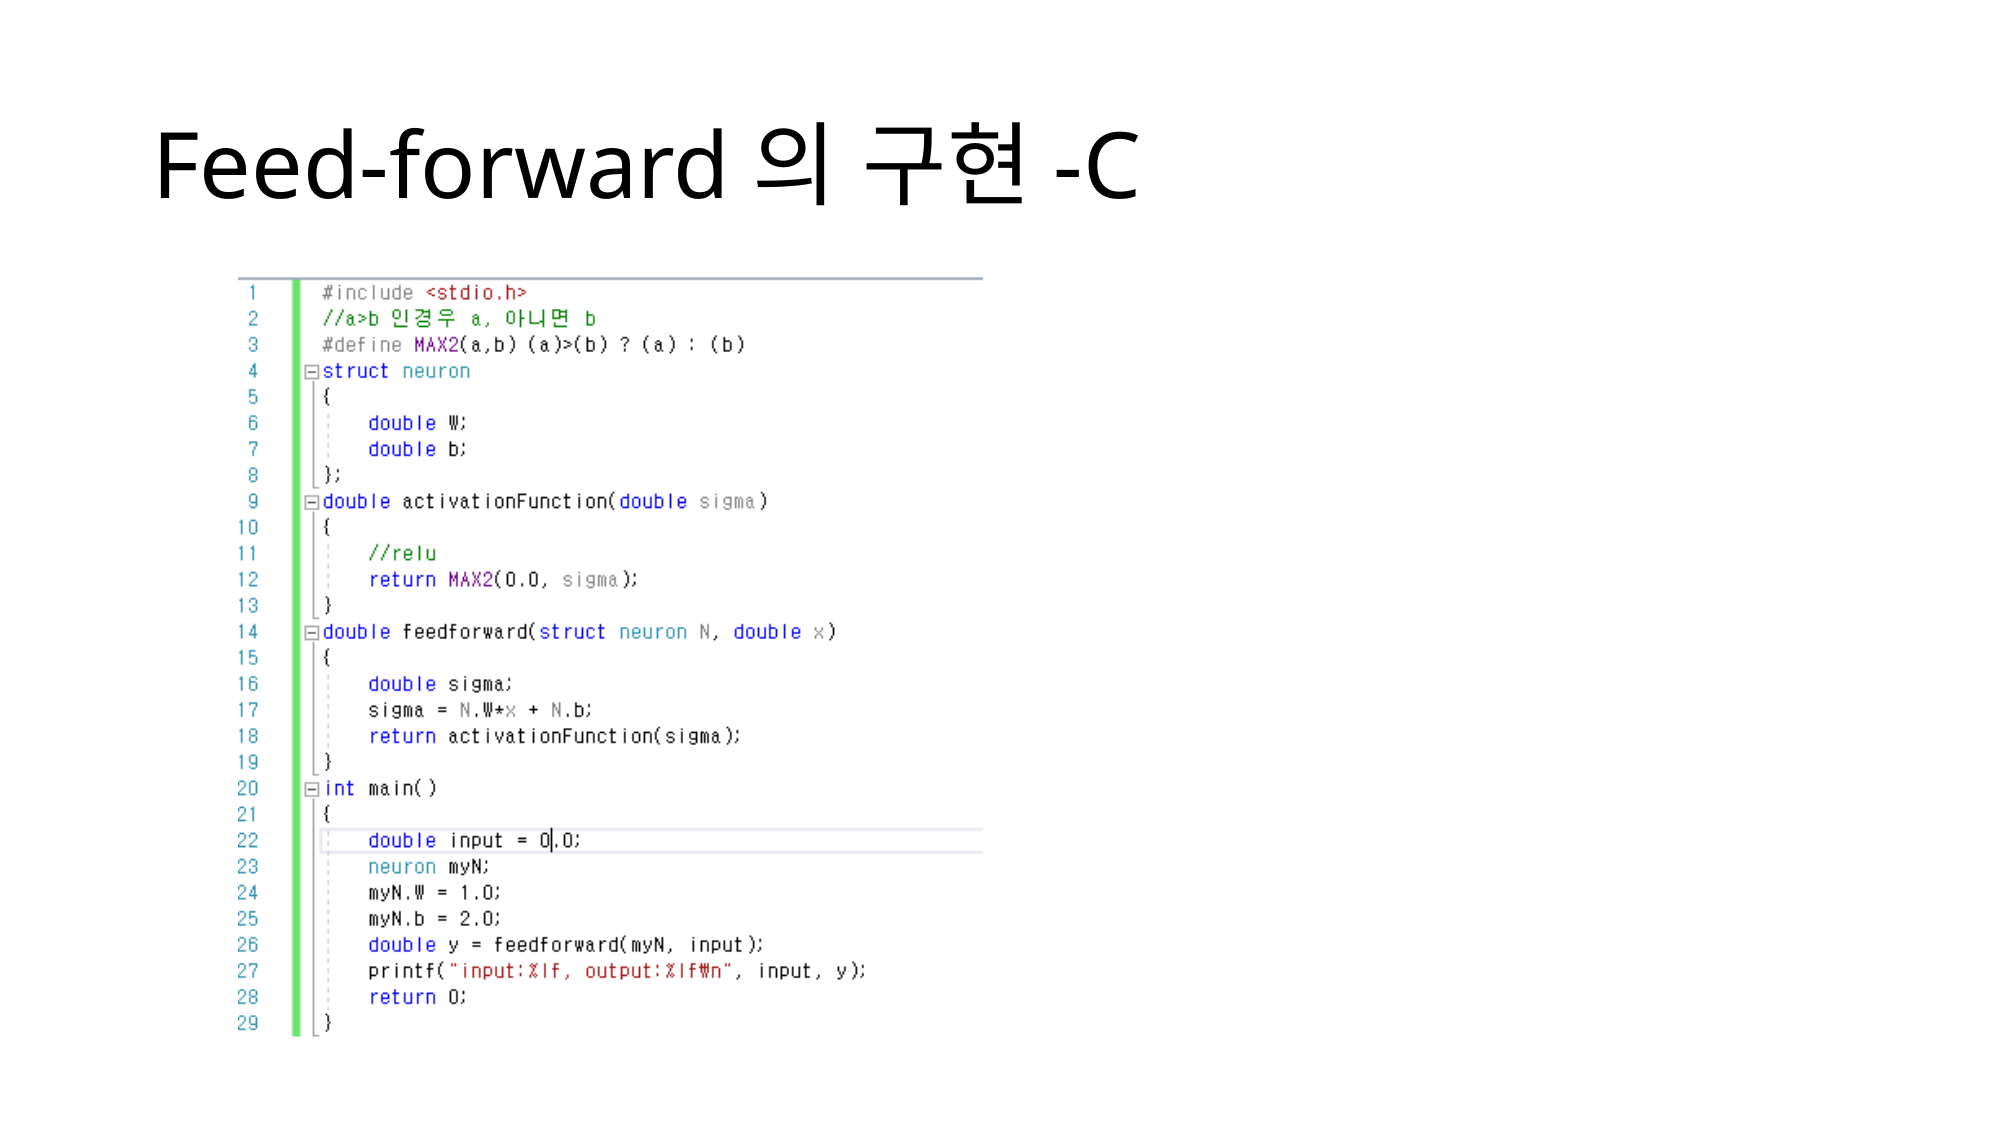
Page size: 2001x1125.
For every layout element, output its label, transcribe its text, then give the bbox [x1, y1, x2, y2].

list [238, 277, 983, 1045]
title Feed-forward의 구현-C [137, 59, 1863, 278]
